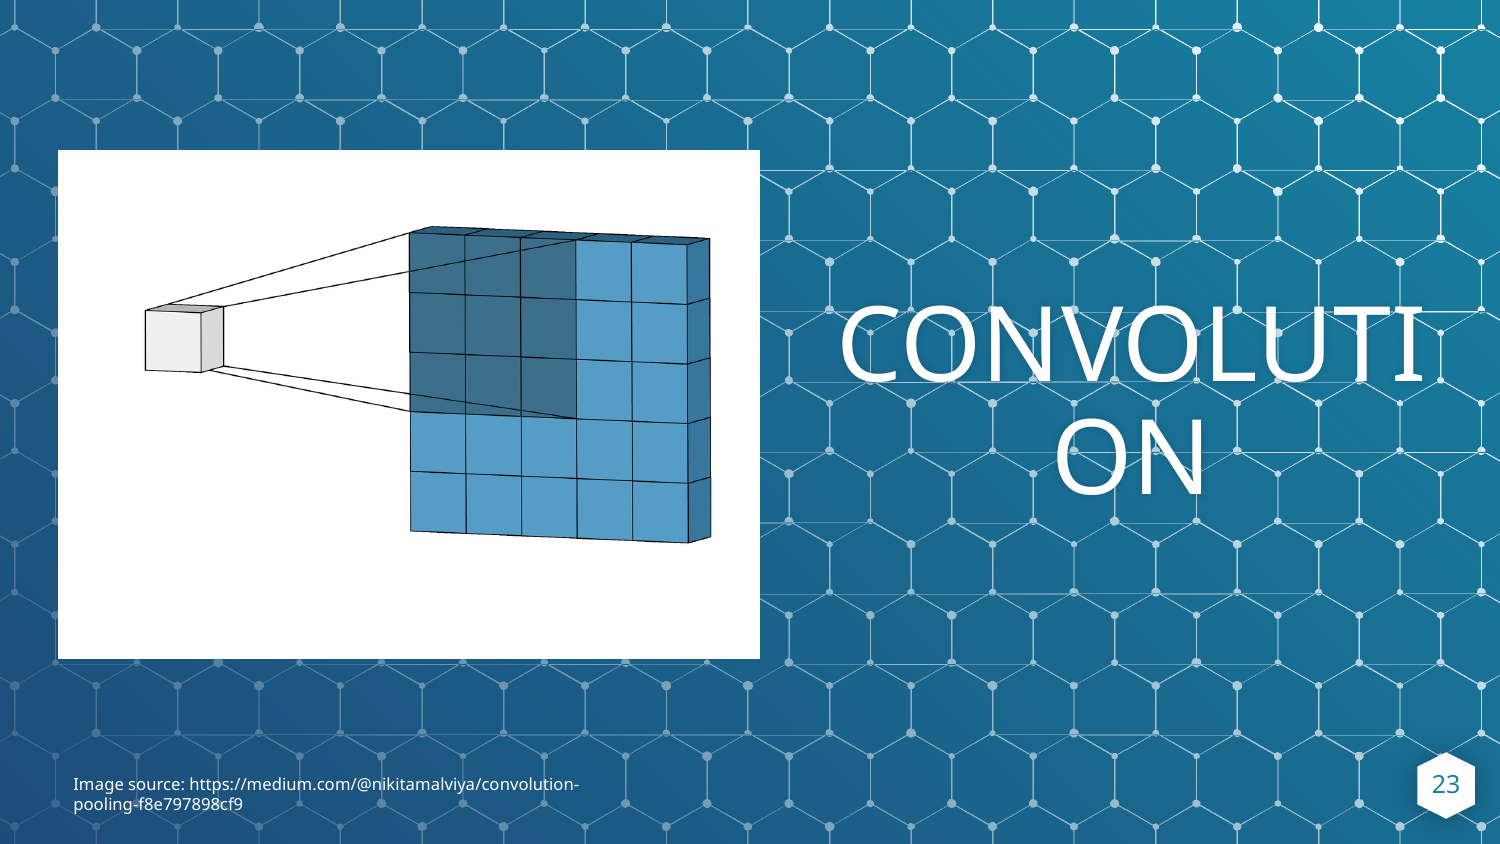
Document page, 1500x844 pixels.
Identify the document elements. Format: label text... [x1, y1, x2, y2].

picture [58, 149, 760, 659]
text_box Image source: https://medium.com/@nikitamalviya/convolution-pooling-f8e797898cf9 [58, 759, 641, 829]
title CONVOLUTION [814, 201, 1449, 608]
slide_number 23 [1417, 752, 1475, 819]
